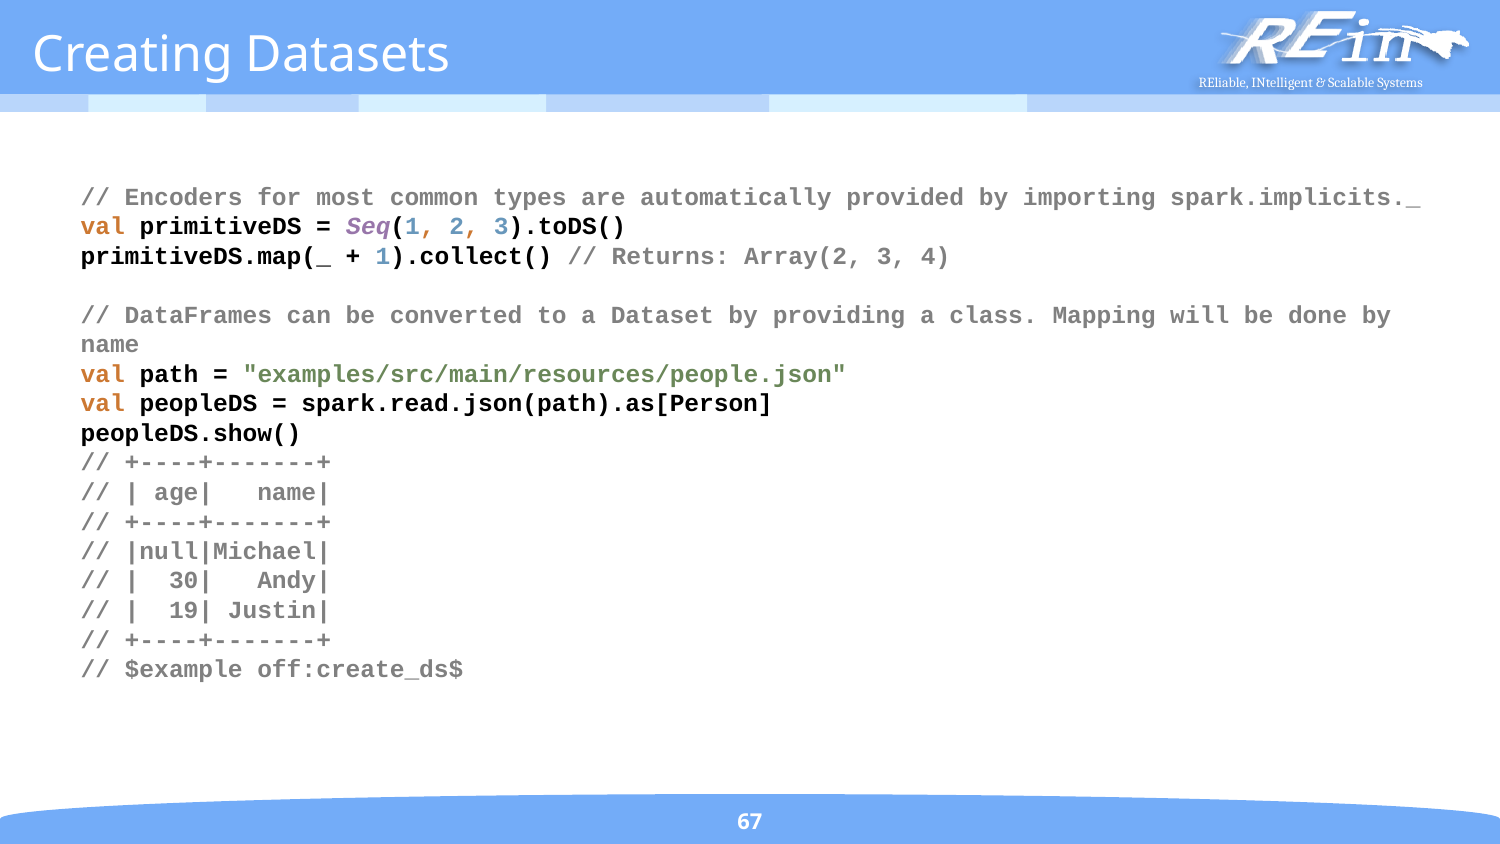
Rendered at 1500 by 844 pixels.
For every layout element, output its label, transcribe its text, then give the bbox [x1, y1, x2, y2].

list // Encoders for most common types are automatically provided by importing spark.implicits._ val primitiveDS = Seq(1, 2, 3).toDS() primitiveDS.map(_ + 1).collect() // Returns: Array(2, 3, 4) // DataFrames can be converted to a Dataset by providing a class. Mapping will be done by name val path = "examples/src/main/resources/people.json" val peopleDS = spark.read.json(path).as[Person] peopleDS.show() // +----+-------+ // | age| name| // +----+-------+ // |null|Michael| // | 30| Andy| // | 19| Justin| // +----+-------+ // $example off:create_ds$ [17, 138, 1459, 786]
slide_number 67 [667, 802, 833, 842]
title Creating Datasets [17, 17, 1136, 86]
